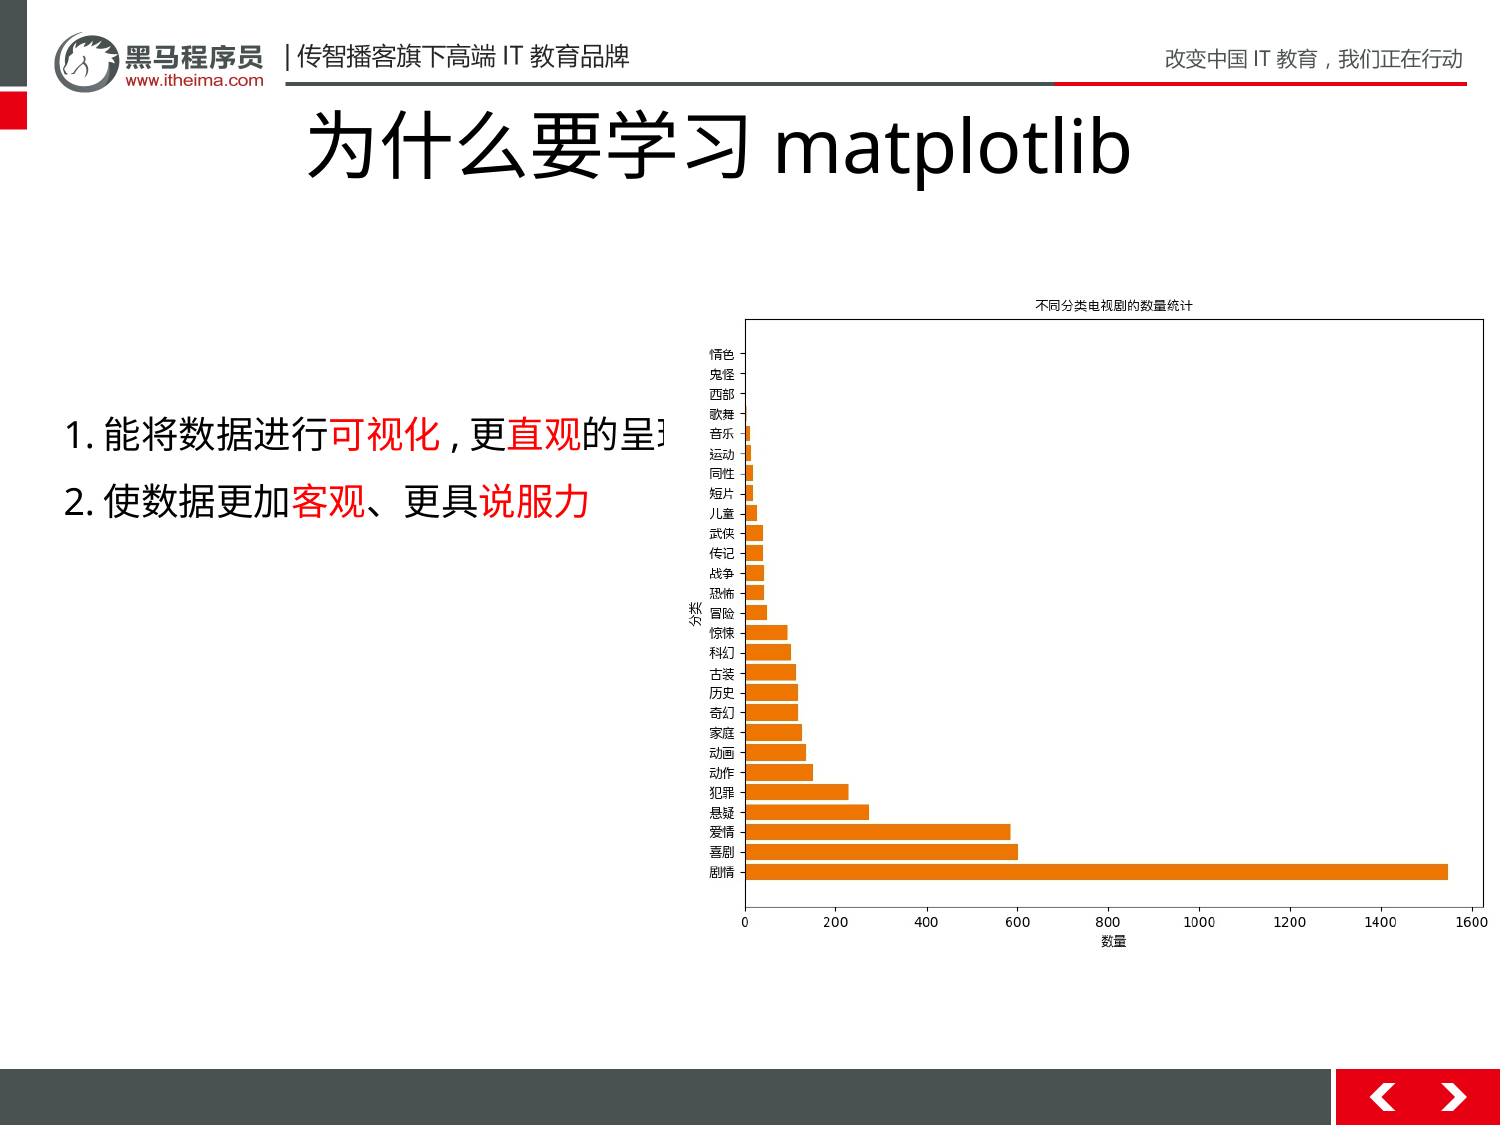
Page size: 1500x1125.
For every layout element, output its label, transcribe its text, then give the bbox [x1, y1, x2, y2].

picture [0, 0, 1500, 1125]
title 为什么要学习matplotlib [289, 91, 1153, 197]
text_box 1.能将数据进行可视化,更直观的呈现 2.使数据更加客观、更具说服力 [48, 380, 658, 531]
